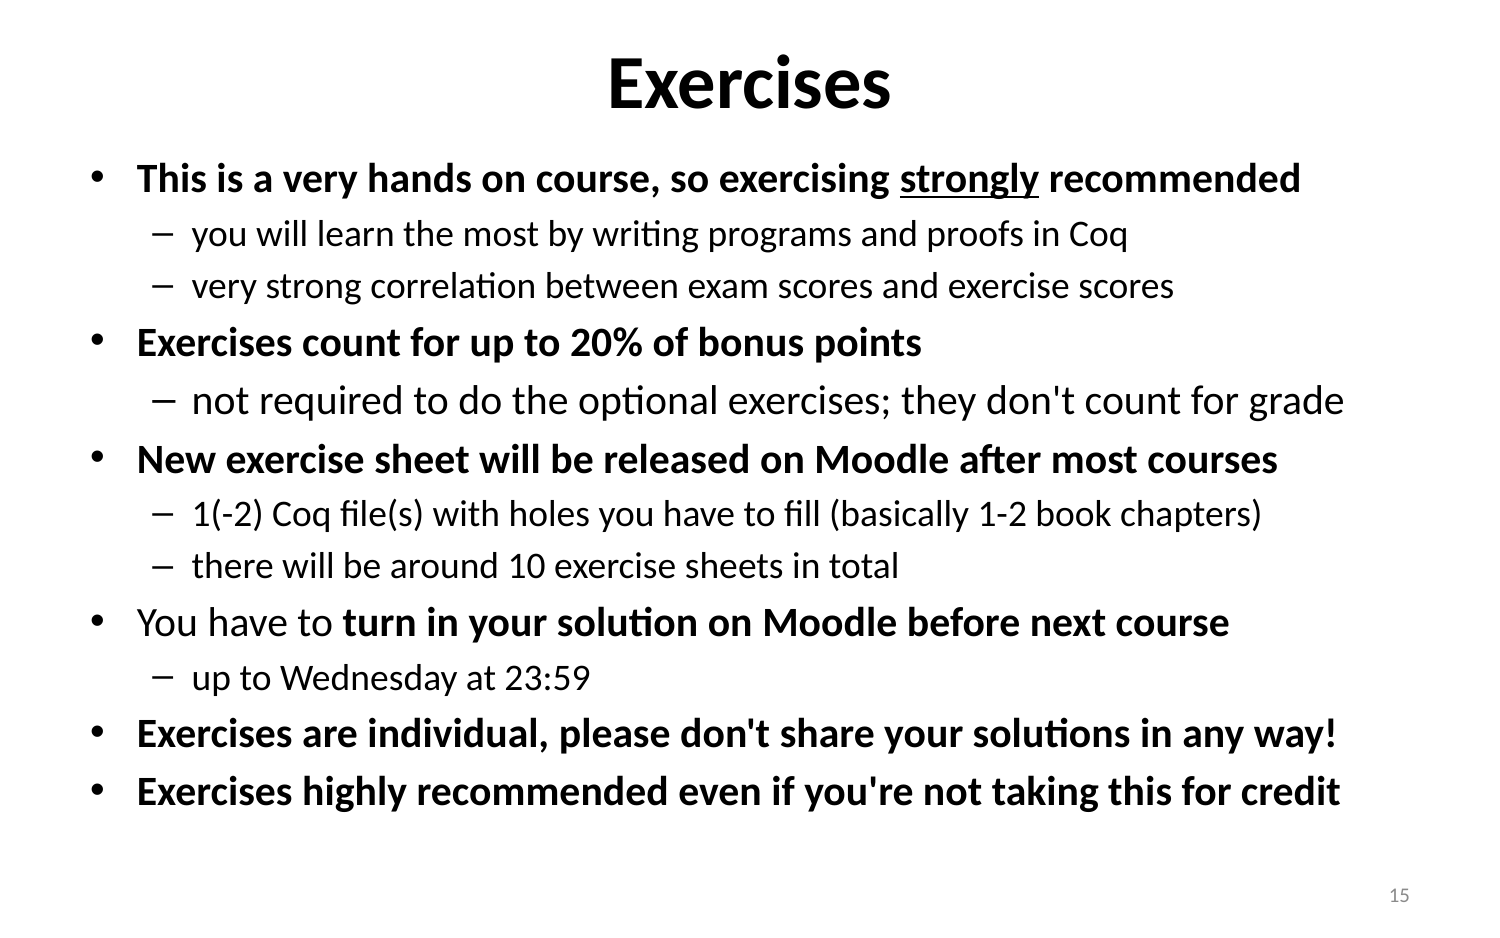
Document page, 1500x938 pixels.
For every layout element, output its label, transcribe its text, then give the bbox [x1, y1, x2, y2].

title Exercises [75, 0, 1425, 143]
slide_number 15 [1074, 868, 1425, 919]
list This is a very hands on course, so exercising strongly recommended you will learn the most by writing programs and proofs in Coq very strong correlation between exam scores and exercise scores Exercises count for up to 20% of bonus points not required to do the optional exercises; they don't count for grade New exercise sheet will be released on Moodle after most courses 1(-2) Coq file(s) with holes you have to fill (basically 1-2 book chapters) there will be around 10 exercise sheets in total You have to turn in your solution on Moodle before next course up to Wednesday at 23:59 Exercises are individual, please don't share your solutions in any way! Exercises highly recommended even if you're not taking this for credit [75, 143, 1425, 882]
